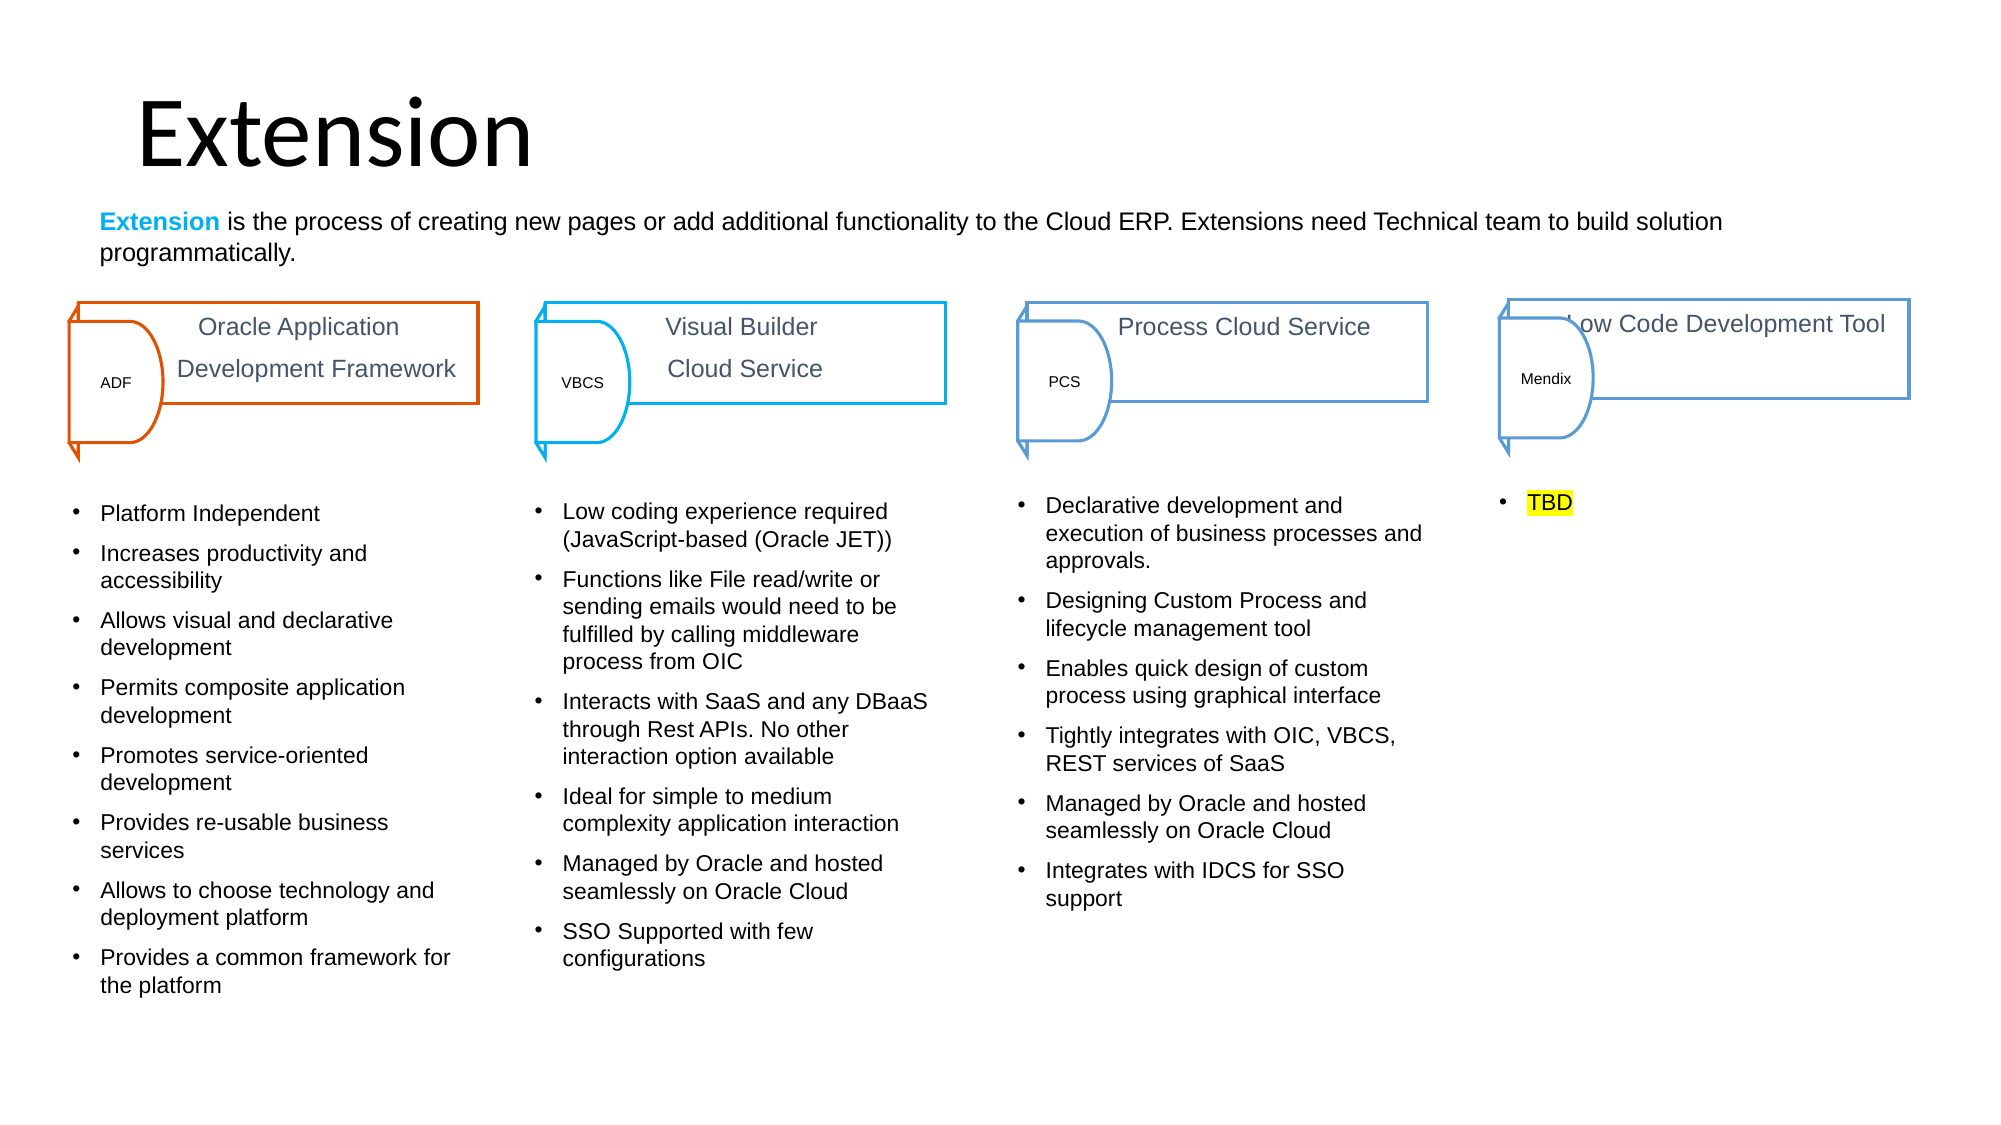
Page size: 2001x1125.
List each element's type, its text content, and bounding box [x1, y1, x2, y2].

text_box Visual Builder Cloud Service [630, 302, 946, 404]
text_box Low Code Development Tool [1594, 299, 1909, 399]
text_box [68, 302, 164, 458]
text_box Extension [136, 65, 1759, 193]
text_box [1499, 299, 1594, 453]
text_box Low coding experience required (JavaScript-based (Oracle JET)) Functions like File read/write or sending emails would need to be fulfilled by calling middleware process from OIC Interacts with SaaS and any DBaaS through Rest APIs. No other interaction option available Ideal for simple to medium complexity application interaction Managed by Oracle and hosted seamlessly on Oracle Cloud SSO Supported with few configurations [534, 496, 946, 1019]
text_box Oracle Application Development Framework [164, 302, 478, 404]
text_box Platform Independent Increases productivity and accessibility Allows visual and declarative development Permits composite application development Promotes service-oriented development Provides re-usable business services Allows to choose technology and deployment platform Provides a common framework for the platform [72, 498, 473, 1020]
text_box Extension is the process of creating new pages or add additional functionality to the Cloud ERP. Extensions need Technical team to build solution programmatically. [84, 198, 1890, 274]
text_box TBD [1499, 487, 1909, 950]
text_box Declarative development and execution of business processes and approvals. Designing Custom Process and lifecycle management tool Enables quick design of custom process using graphical interface Tightly integrates with OIC, VBCS, REST services of SaaS Managed by Oracle and hosted seamlessly on Oracle Cloud Integrates with IDCS for SSO support [1017, 490, 1428, 953]
text_box Process Cloud Service [1112, 302, 1428, 402]
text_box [535, 302, 630, 458]
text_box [1017, 302, 1112, 456]
